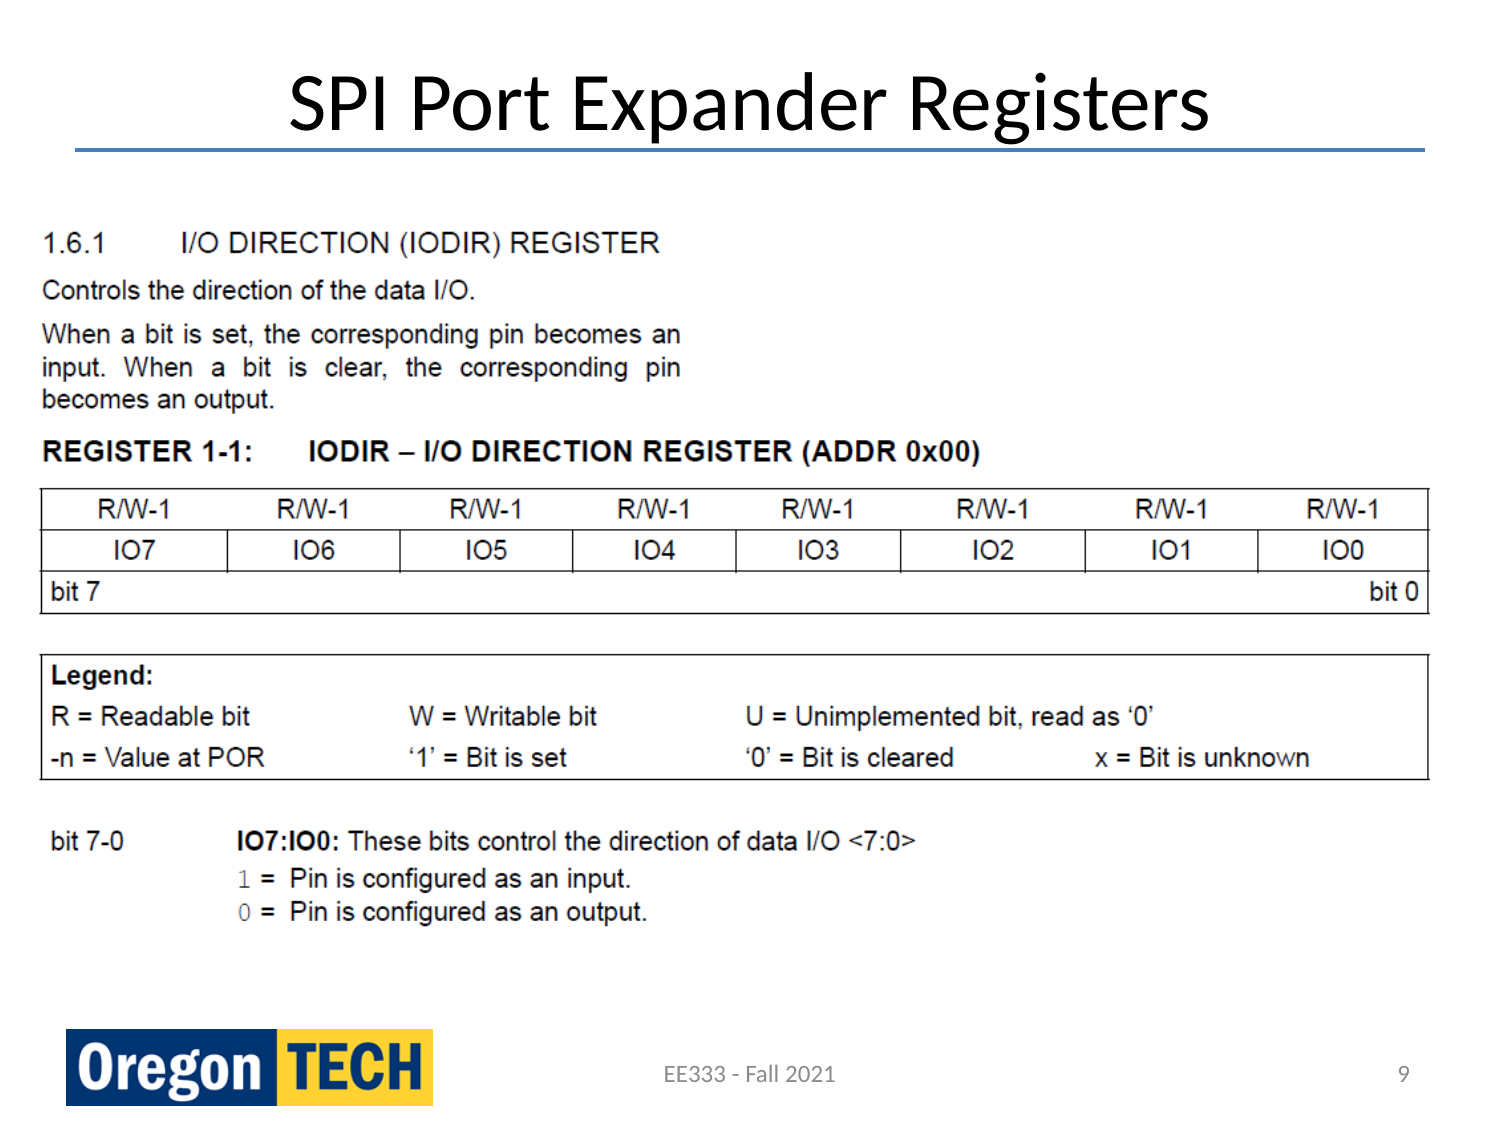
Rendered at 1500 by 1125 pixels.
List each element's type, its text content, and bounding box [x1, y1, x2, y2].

footer EE333 - Fall 2021 [512, 1042, 988, 1103]
title SPI Port Expander Registers [75, 45, 1425, 150]
slide_number 9 [1074, 1042, 1425, 1103]
picture [66, 1029, 433, 1106]
picture [37, 224, 1441, 927]
